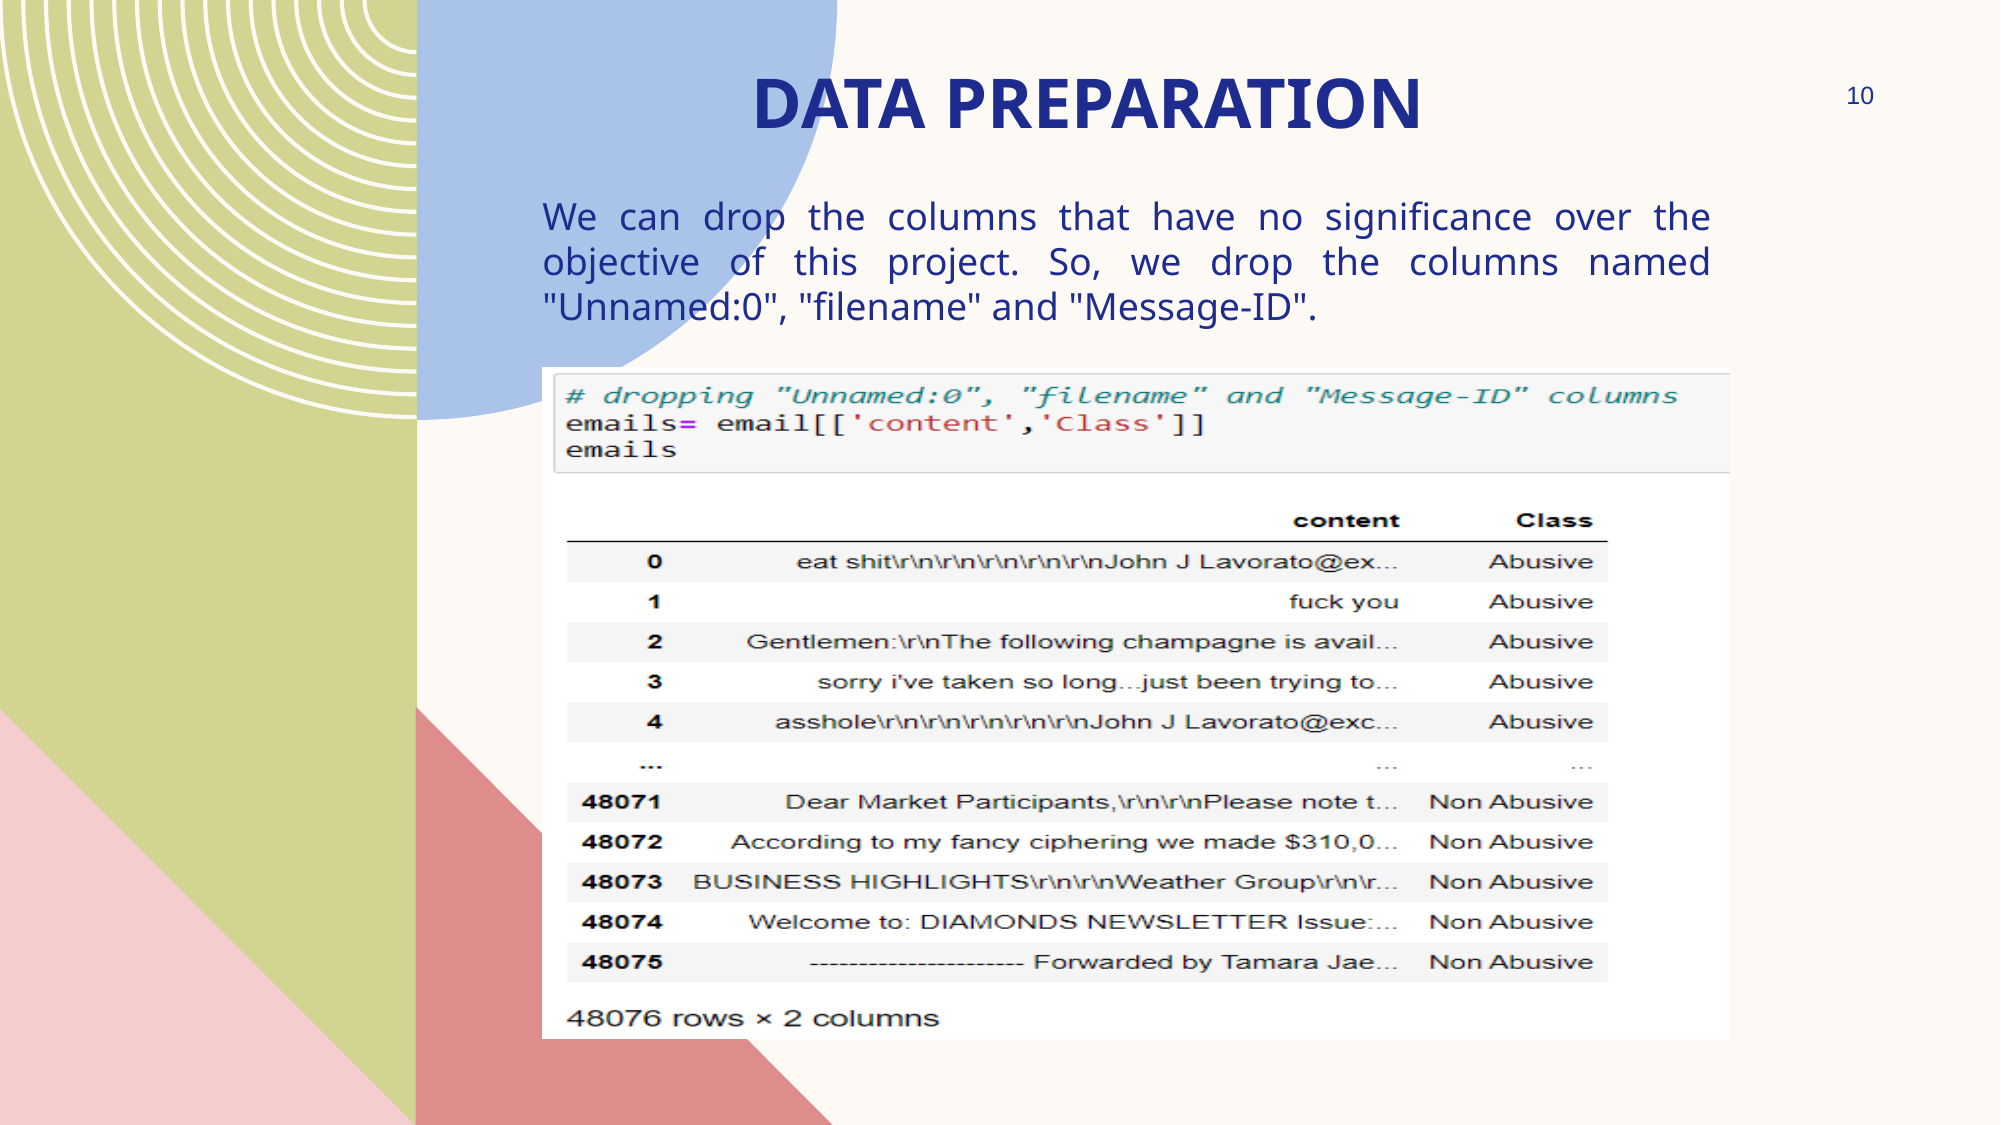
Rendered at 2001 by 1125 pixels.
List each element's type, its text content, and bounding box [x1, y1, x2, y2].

slide_number 10 [1712, 75, 1875, 116]
list We can drop the columns that have no significance over the objective of this project. So, we drop the columns named "Unnamed:0", "filename" and "Message-ID". [542, 182, 1713, 339]
picture [542, 367, 1730, 1039]
title Data Preparation [751, 0, 1558, 142]
